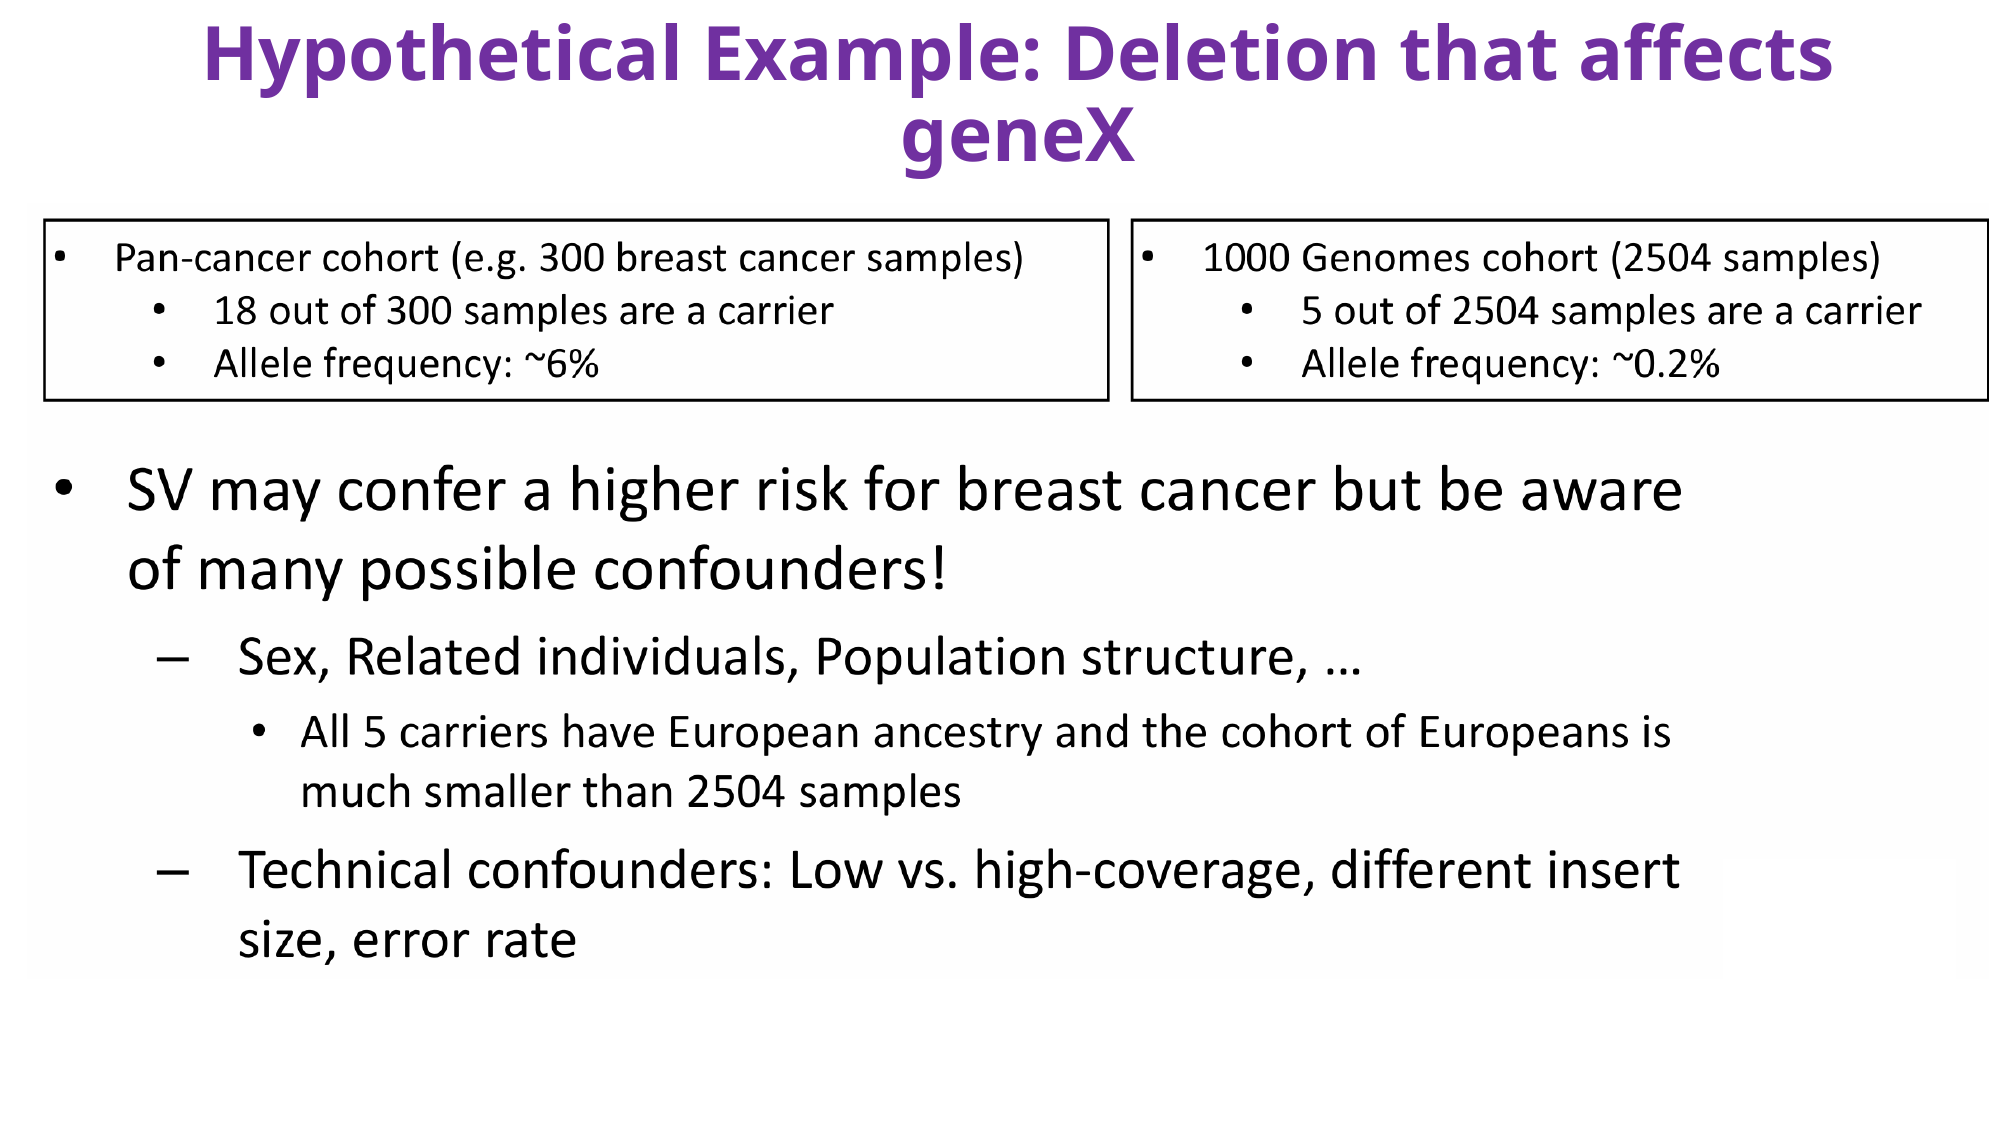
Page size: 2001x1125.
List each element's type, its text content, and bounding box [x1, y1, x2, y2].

title Hypothetical Example: Deletion that affects geneX [117, 39, 1919, 154]
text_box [27, 203, 1989, 1040]
